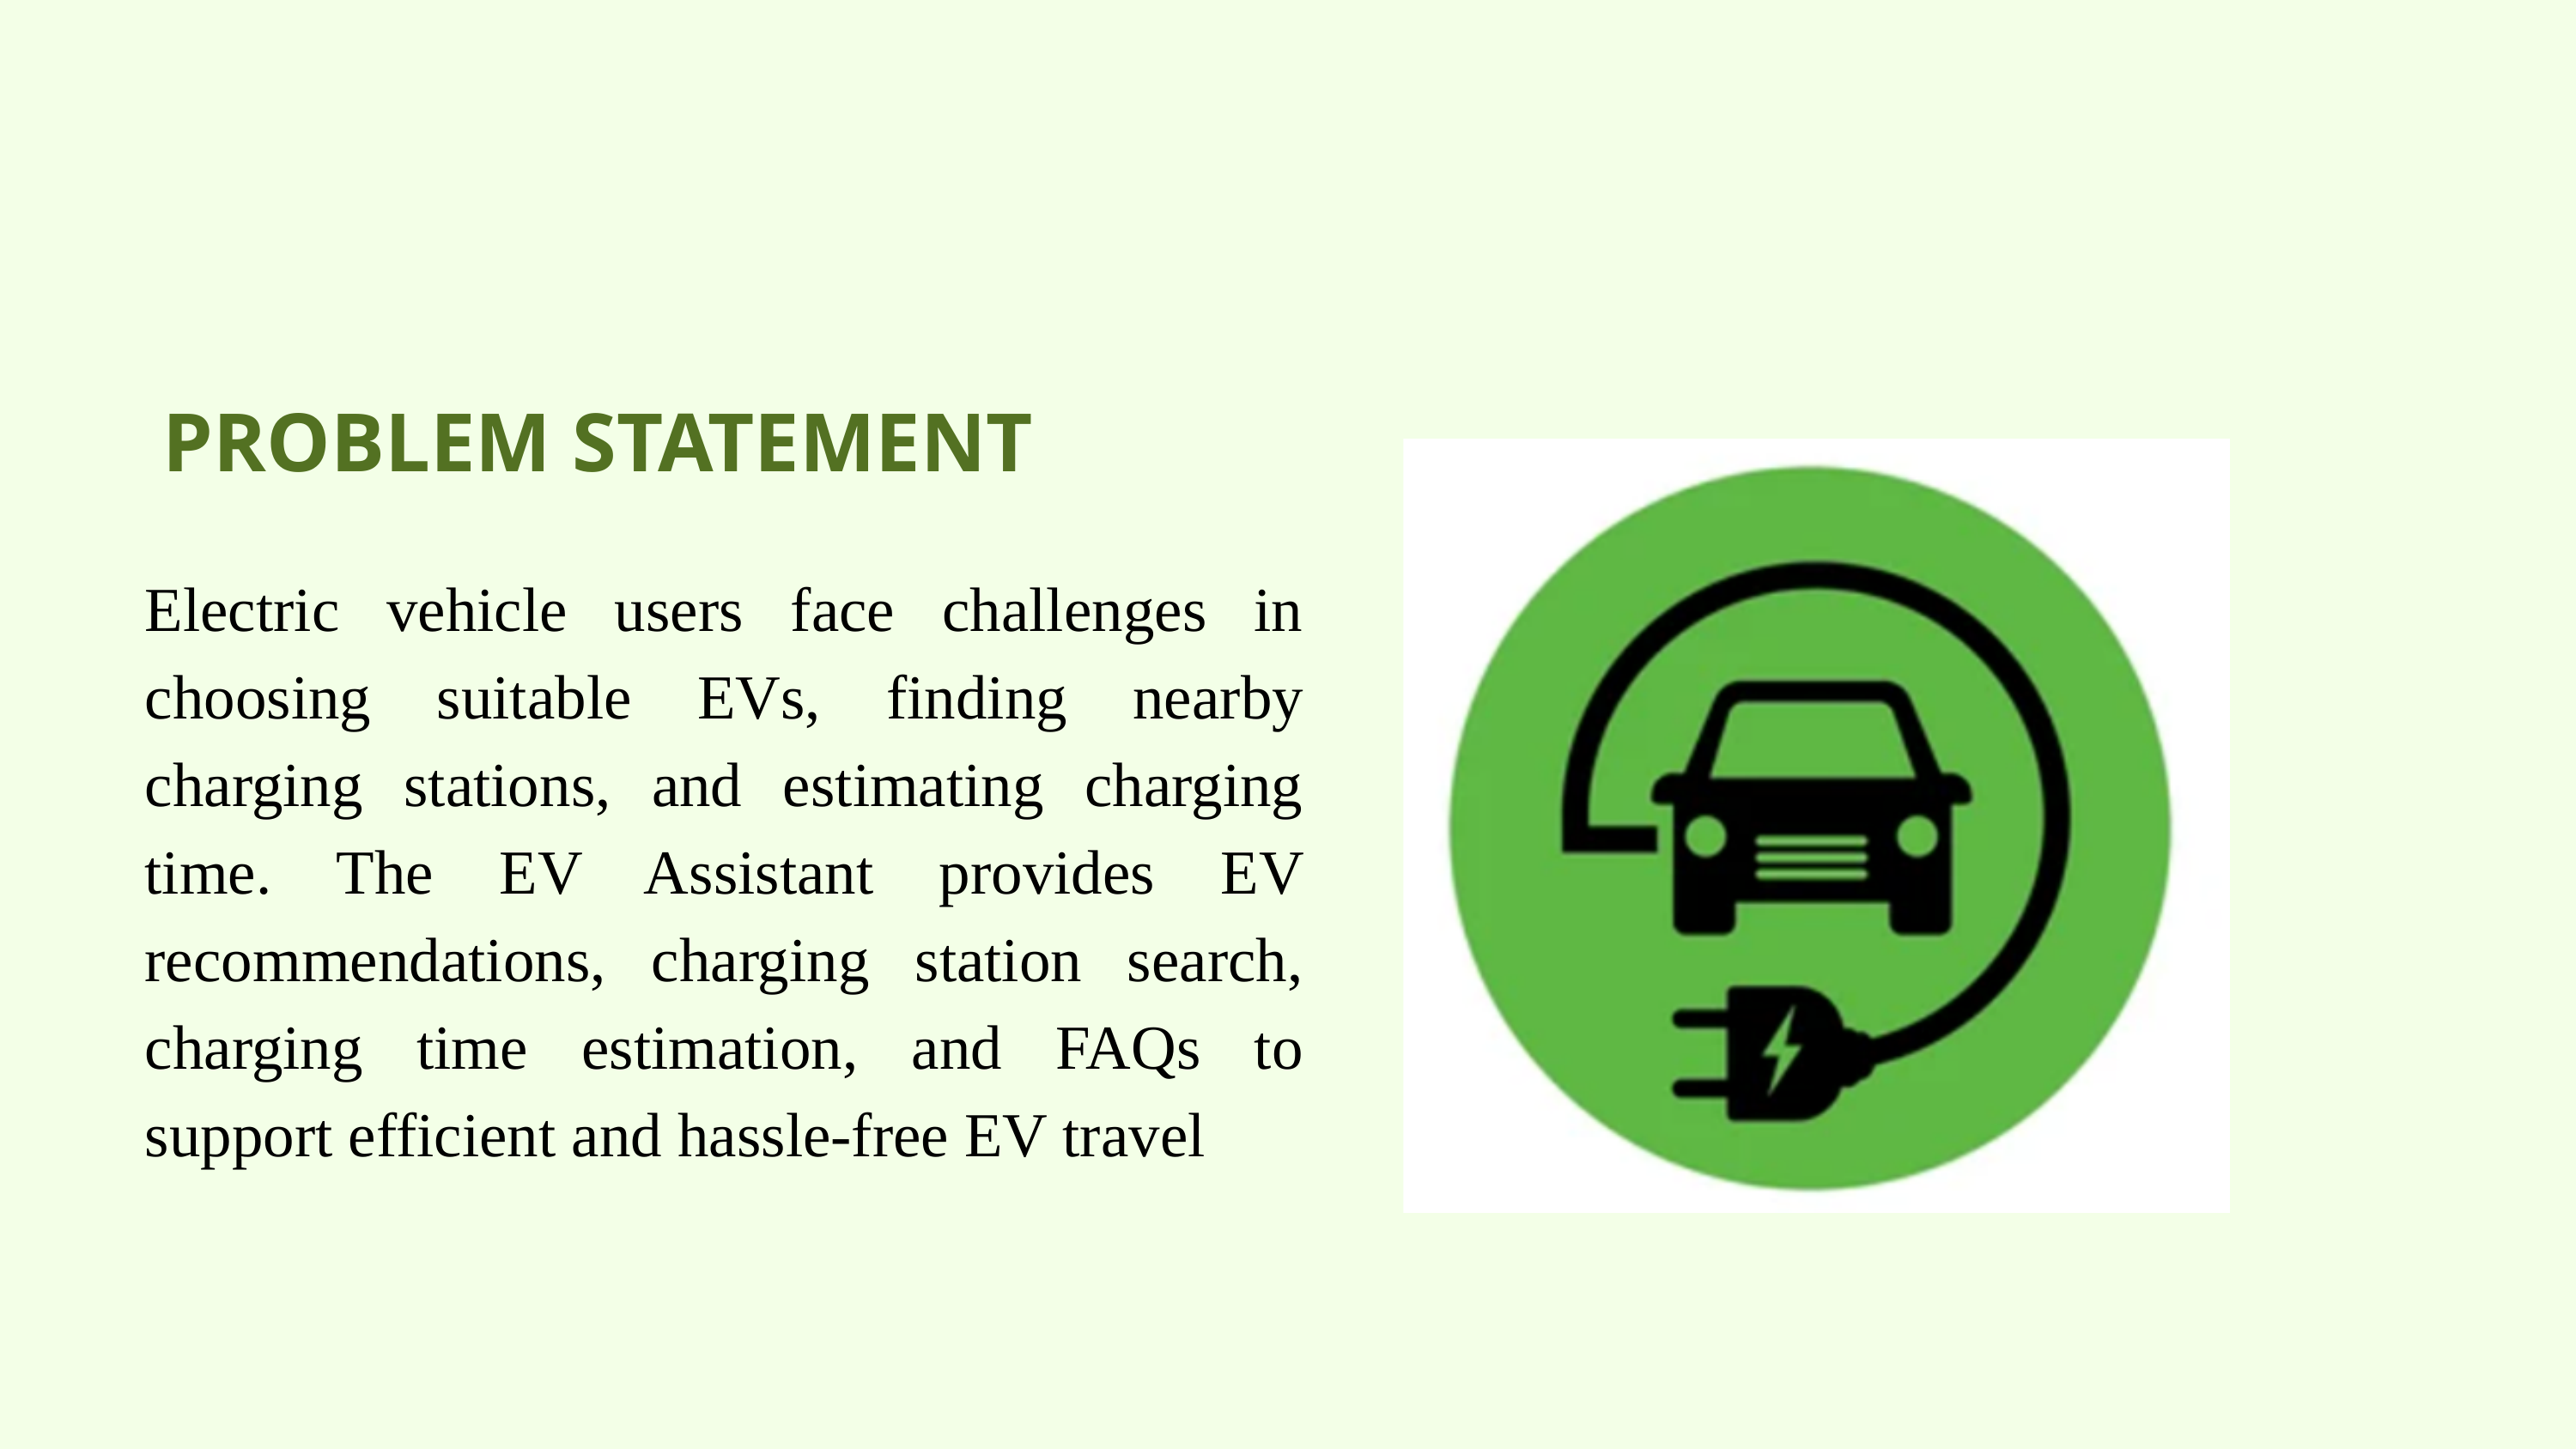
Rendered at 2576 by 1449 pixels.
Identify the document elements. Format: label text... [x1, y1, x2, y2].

text_box Electric vehicle users face challenges in choosing suitable EVs, finding nearby charging stations, and estimating charging time. The EV Assistant provides EV recommendations, charging station search, charging time estimation, and FAQs to support efficient and hassle-free EV travel [144, 555, 1304, 1169]
text_box PROBLEM STATEMENT [0, 374, 1540, 488]
text_box [1403, 439, 2230, 1213]
